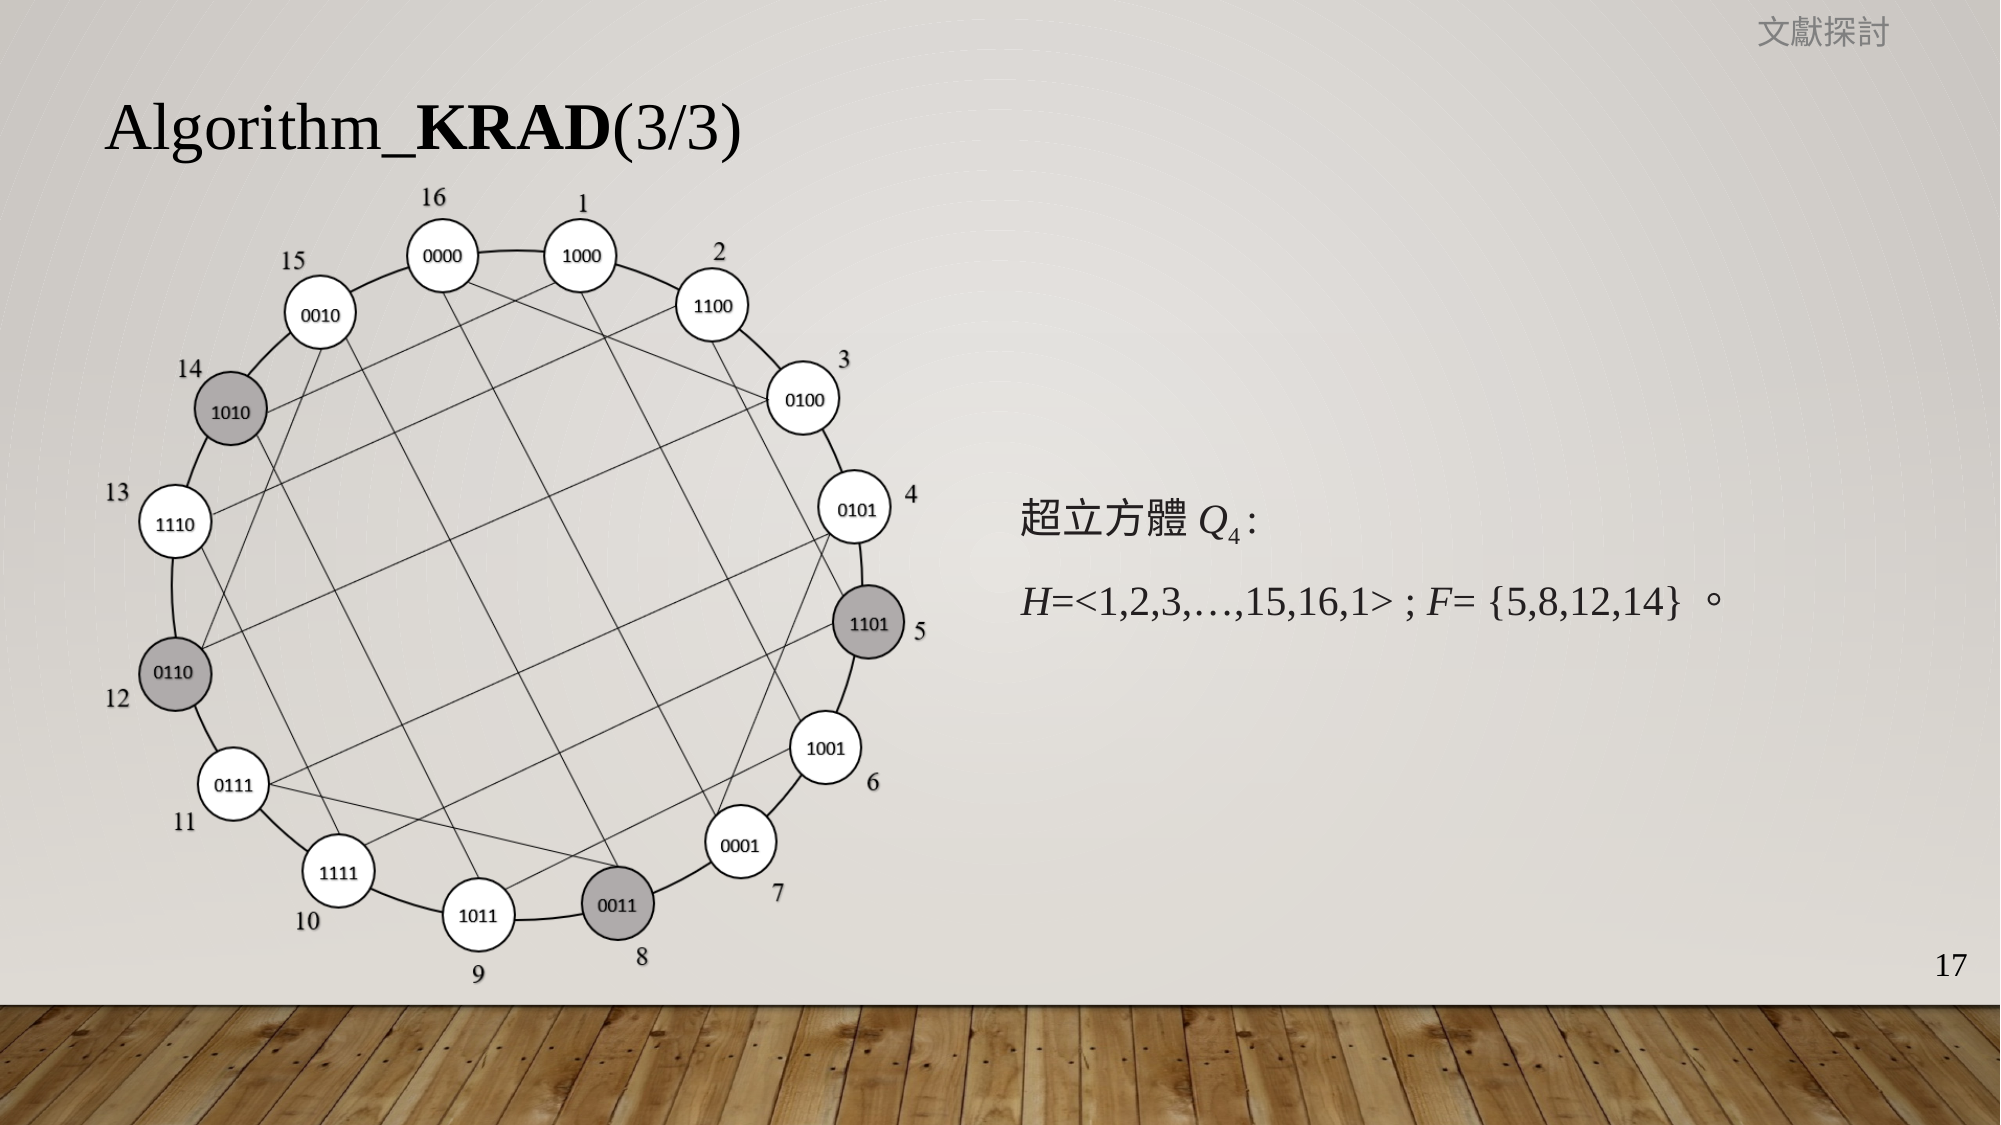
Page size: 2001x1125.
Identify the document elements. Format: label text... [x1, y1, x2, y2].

text_box Algorithm_KRAD(3/3) [89, 75, 758, 170]
text_box 超立方體Q4 : H=<1,2,3,…,15,16,1> ; F= {5,8,12,14}。 [1006, 456, 2000, 632]
text_box 文獻探討 [1665, 3, 1983, 59]
picture [0, 170, 2000, 1125]
slide_number 17 [1910, 935, 1983, 996]
